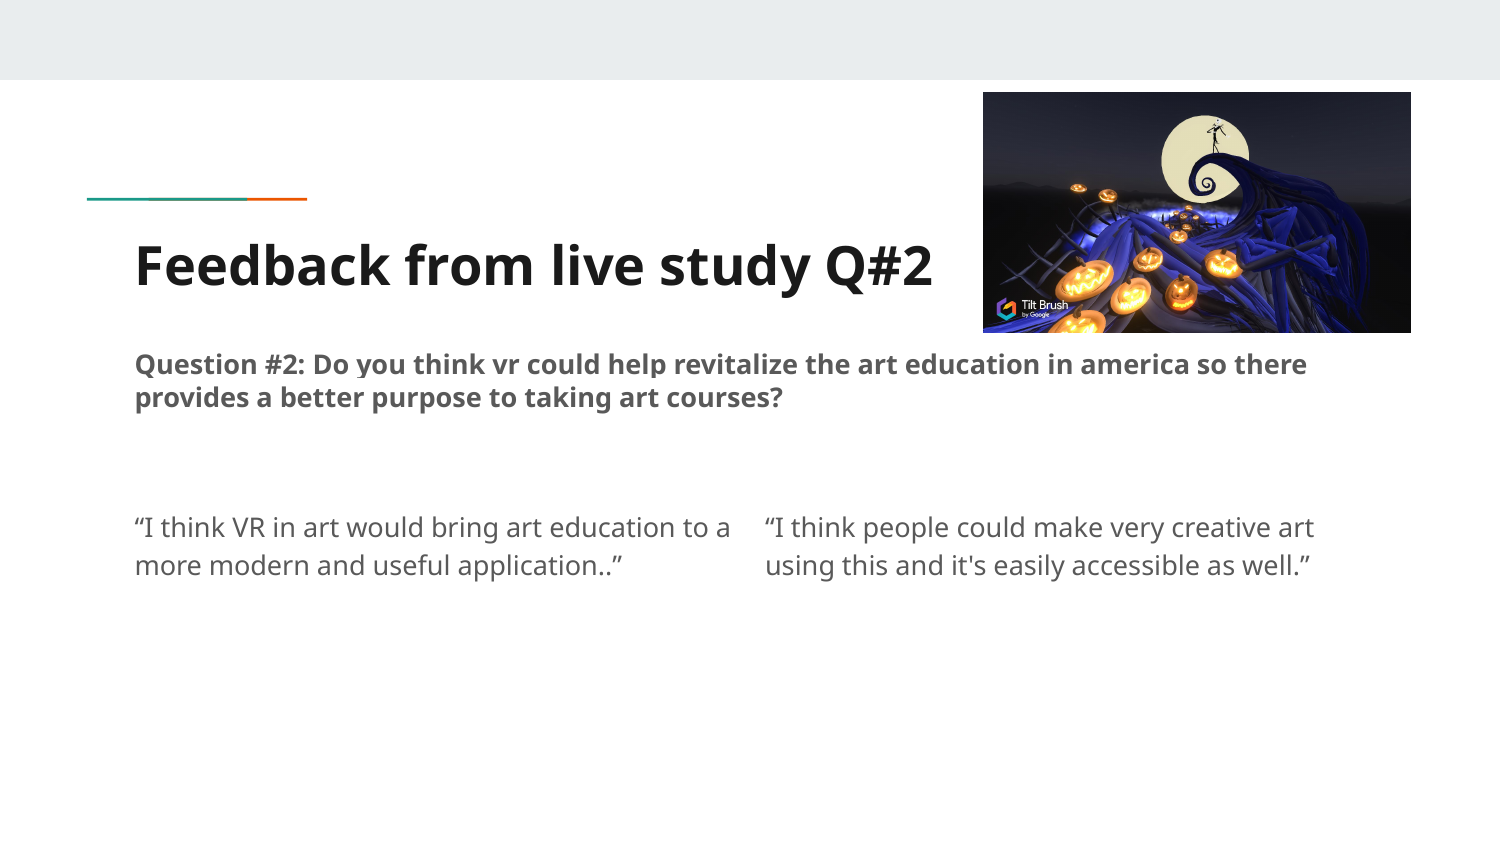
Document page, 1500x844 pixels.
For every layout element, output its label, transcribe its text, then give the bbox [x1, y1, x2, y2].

title Feedback from live study Q#2 [119, 216, 978, 305]
picture [983, 91, 1411, 333]
list “I think people could make very creative art using this and it's easily accessible as well.” [750, 491, 1381, 679]
list “I think VR in art would bring art education to a more modern and useful application..” [119, 491, 750, 679]
text_box Question #2: Do you think vr could help revitalize the art education in america so there provides a better purpose to taking art courses? [119, 332, 1381, 429]
